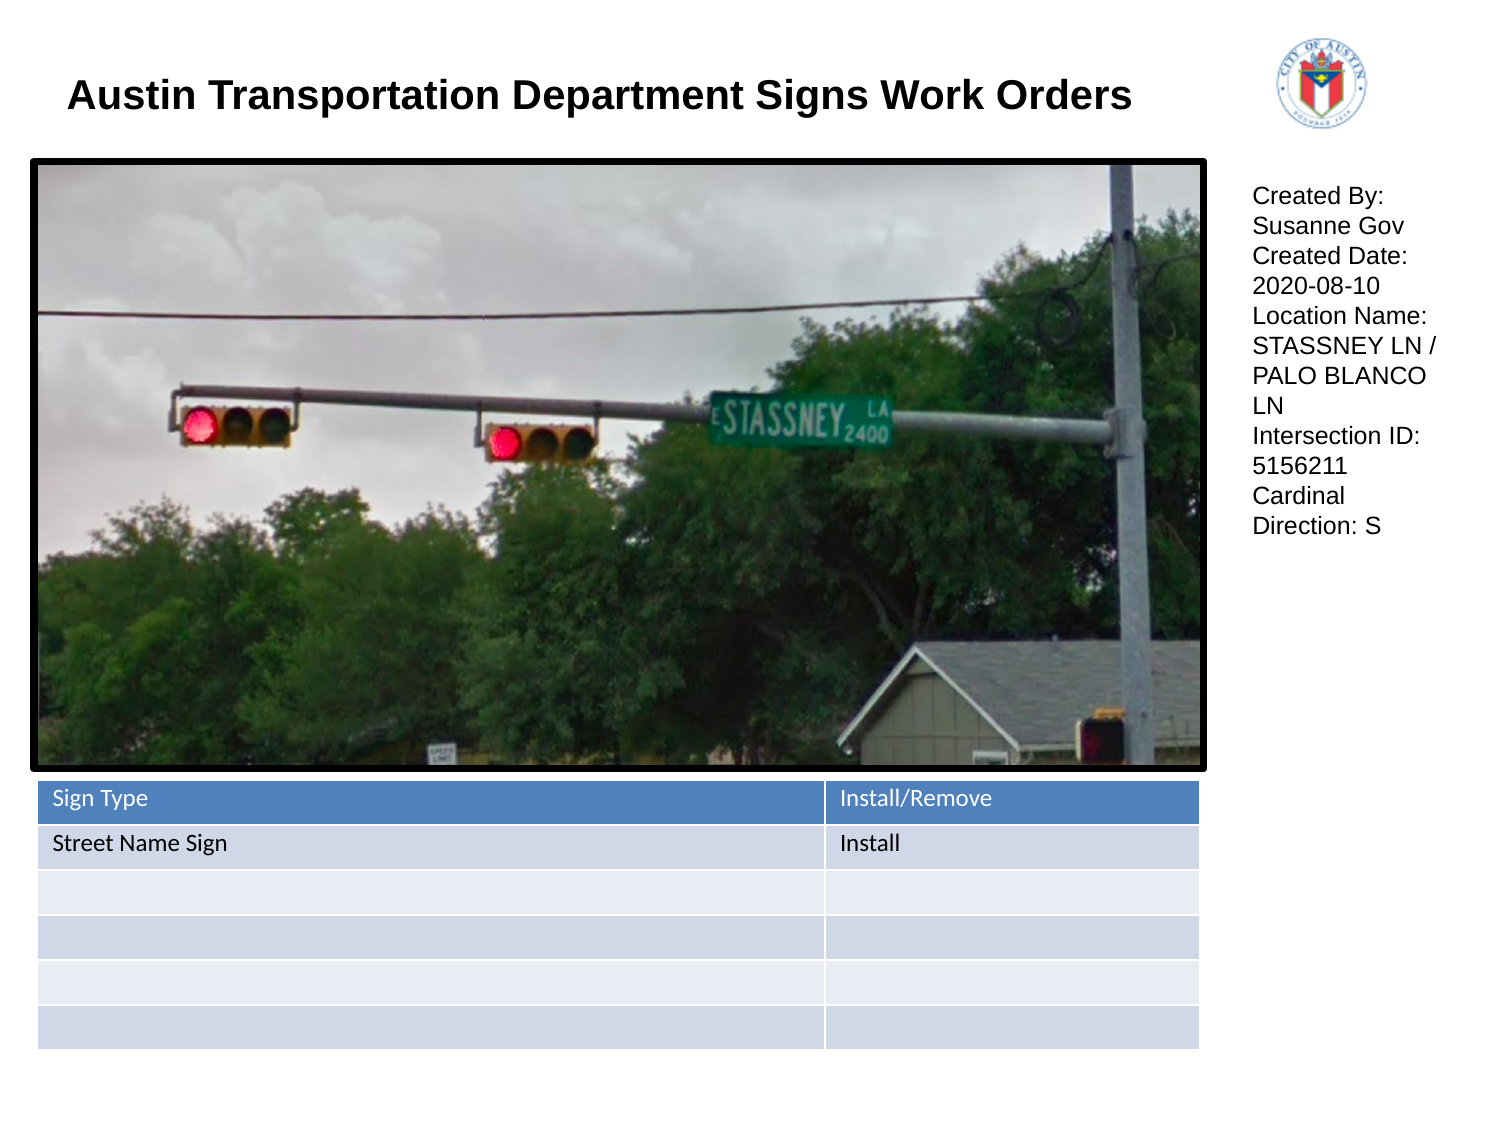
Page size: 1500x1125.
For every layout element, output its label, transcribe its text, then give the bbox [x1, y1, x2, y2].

table_cell Street Name Sign [38, 826, 824, 869]
text_box Austin Transportation Department Signs Work Orders [51, 60, 1149, 125]
table_header Sign Type [38, 781, 824, 824]
table_cell [38, 1006, 824, 1049]
table_cell Install [826, 826, 1199, 869]
text_box Created By: Susanne Gov Created Date: 2020-08-10 Location Name: STASSNEY LN / PALO BLANCO LN Intersection ID: 5156211 Cardinal Direction: S [1237, 172, 1463, 547]
picture [1274, 37, 1369, 132]
table_cell [38, 916, 824, 959]
table_cell [826, 871, 1199, 914]
table_cell [38, 871, 824, 914]
picture [37, 164, 1201, 766]
table_cell [826, 916, 1199, 959]
table_cell [826, 1006, 1199, 1049]
table_header Install/Remove [826, 781, 1199, 824]
table_cell [38, 961, 824, 1004]
table_cell [826, 961, 1199, 1004]
